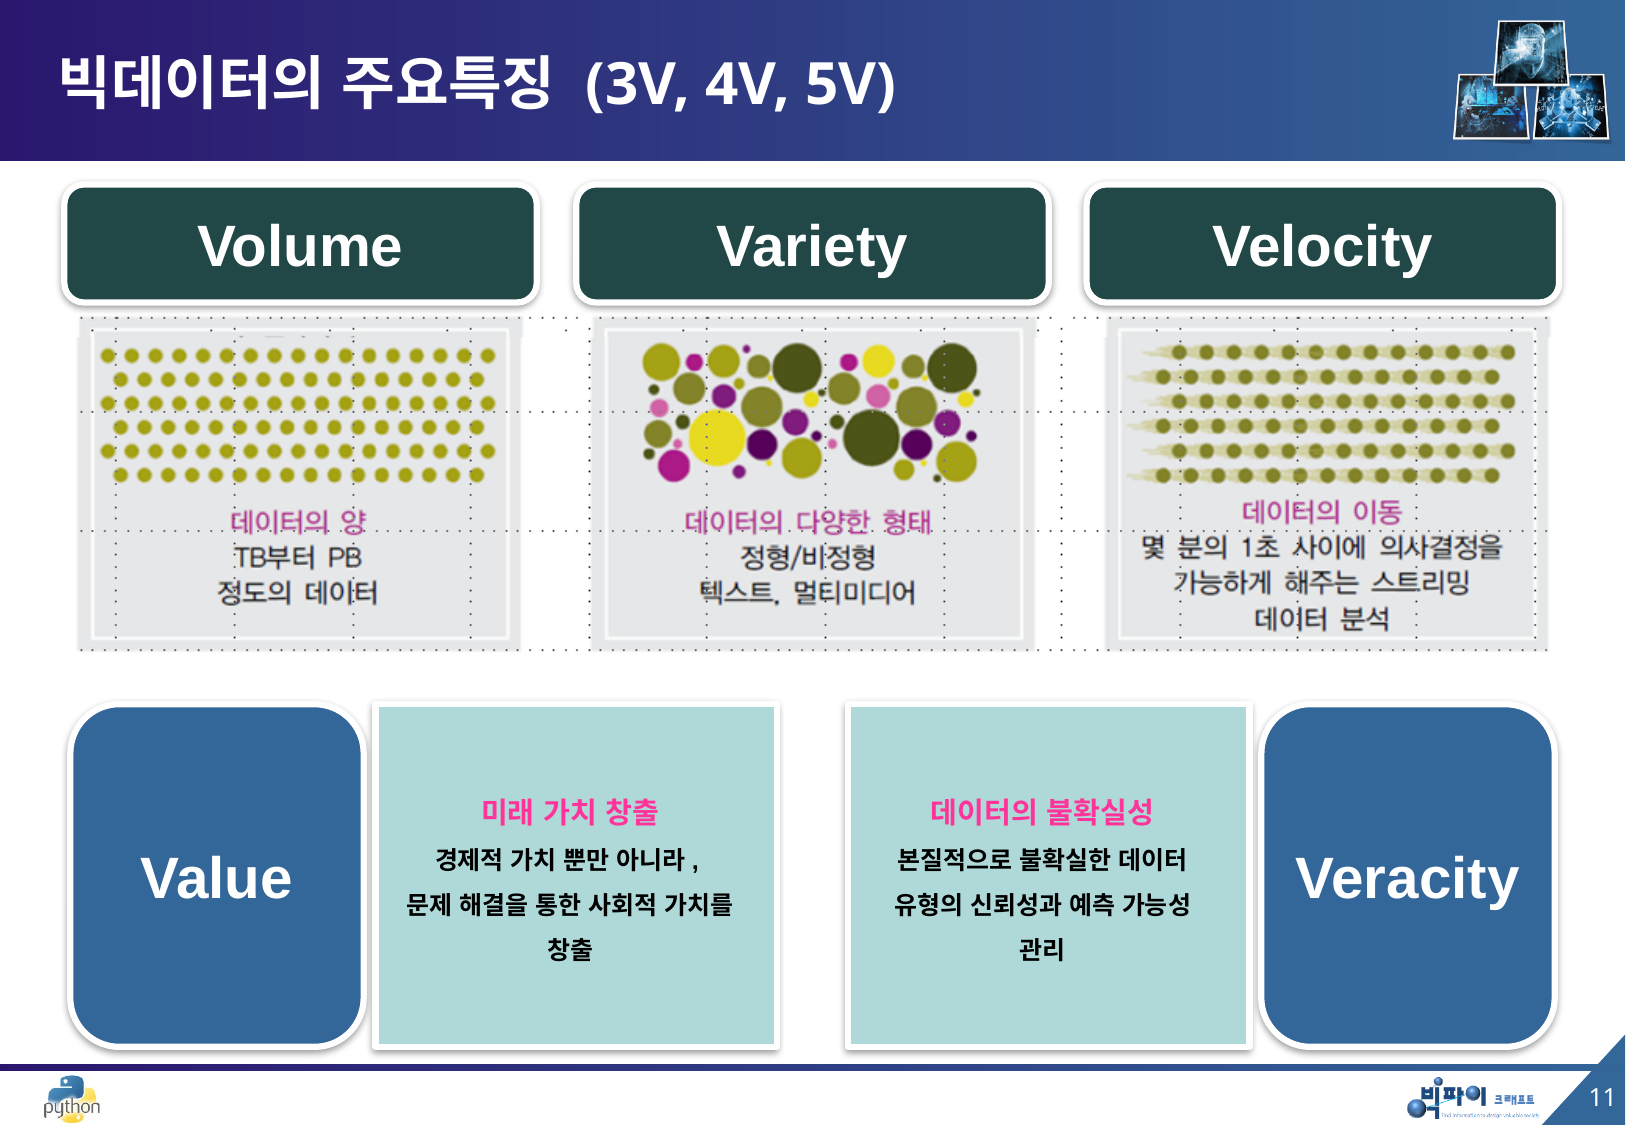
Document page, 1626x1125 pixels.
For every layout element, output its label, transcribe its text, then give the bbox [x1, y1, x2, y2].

text_box Variety [573, 181, 1052, 306]
text_box Veracity [1258, 701, 1558, 1050]
text_box [845, 701, 1253, 1050]
text_box 데이터의 불확실성 본질적으로 불확실한 데이터 유형의 신뢰성과 예측 가능성 관리 [859, 769, 1226, 972]
text_box Volume [61, 181, 540, 306]
text_box 미래 가치 창출 경제적 가치 뿐만 아니라, 문제 해결을 통한 사회적 가치를 창출 [387, 769, 754, 972]
picture [1450, 19, 1613, 146]
picture [1405, 1074, 1541, 1122]
title 빅데이터의 주요특징 (3V, 4V, 5V) [42, 35, 1262, 128]
text_box [372, 701, 780, 1050]
picture [32, 1075, 111, 1123]
picture [70, 307, 1555, 659]
text_box Velocity [1083, 181, 1563, 306]
text_box Value [67, 701, 367, 1050]
